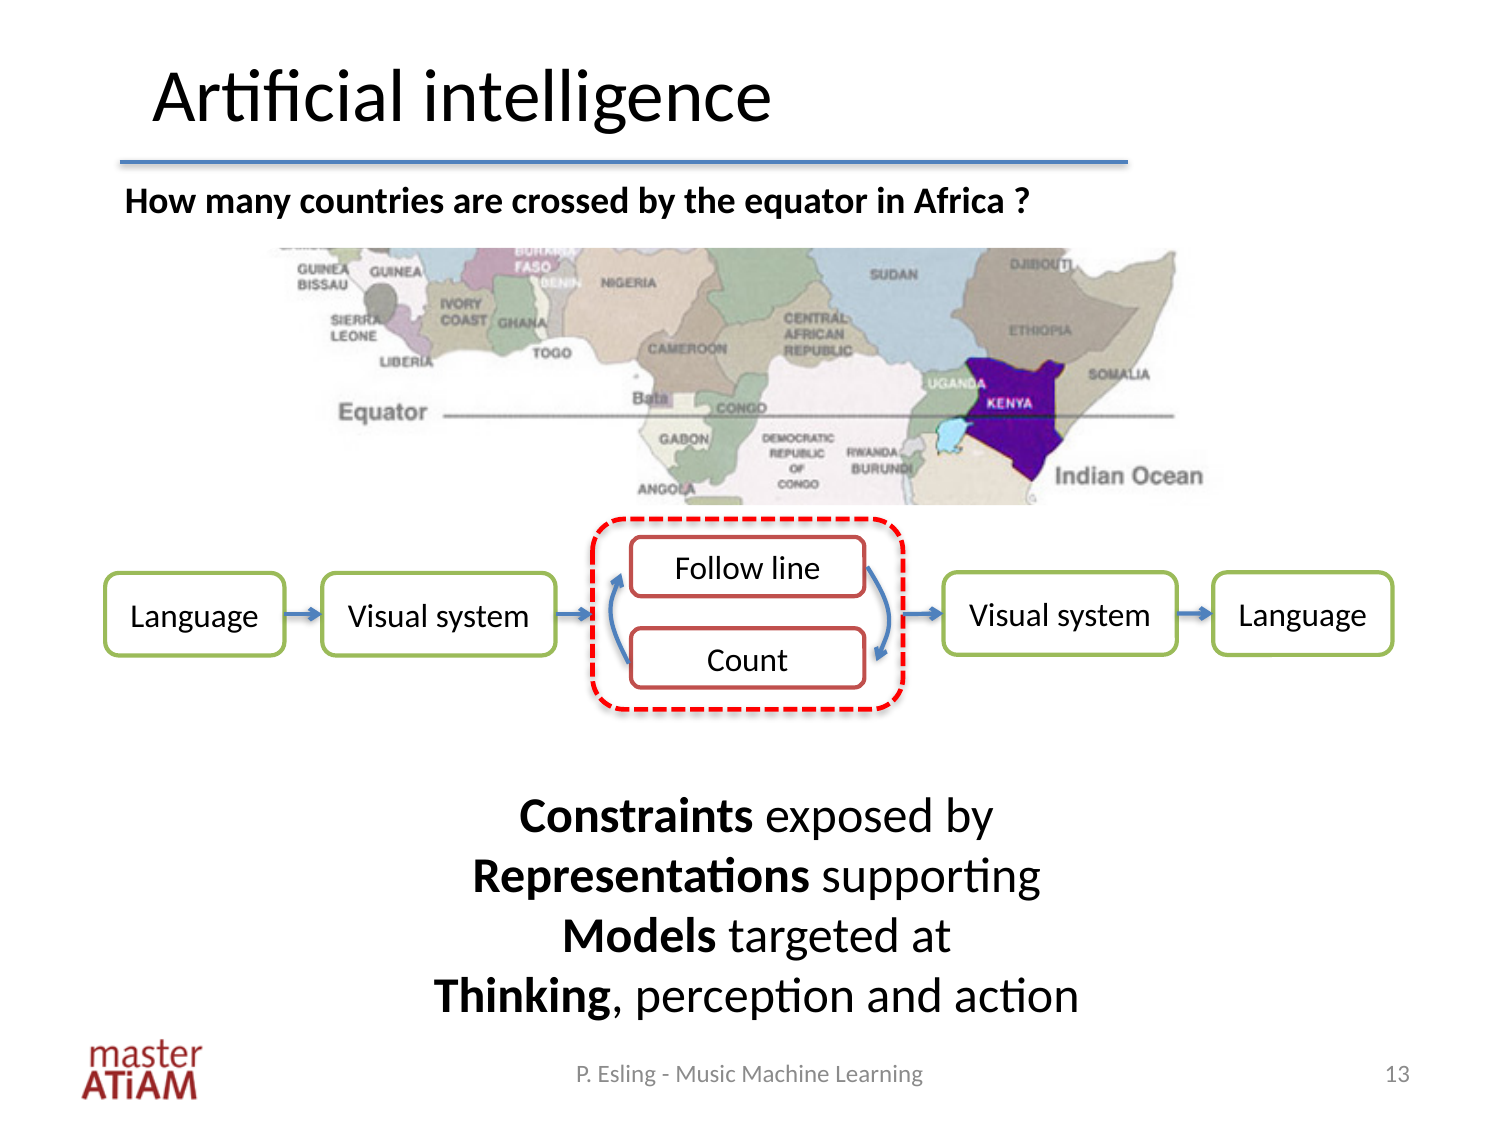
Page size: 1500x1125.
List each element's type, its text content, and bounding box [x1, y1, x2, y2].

text_box Constraints exposed by Representations supporting Models targeted at Thinking, perception and action [299, 715, 1214, 1030]
text_box Visual system [941, 570, 1179, 657]
footer P. Esling - Music Machine Learning [512, 1042, 988, 1103]
text_box Language [103, 570, 287, 658]
slide_number 13 [1074, 1042, 1425, 1103]
picture [80, 1038, 205, 1101]
text_box Language [1211, 570, 1395, 658]
text_box How many countries are crossed by the equator in Africa ? [110, 169, 1048, 229]
text_box Visual system [320, 570, 558, 658]
title Artificial intelligence [90, 37, 836, 145]
text_box [591, 518, 904, 711]
picture [256, 247, 1243, 506]
